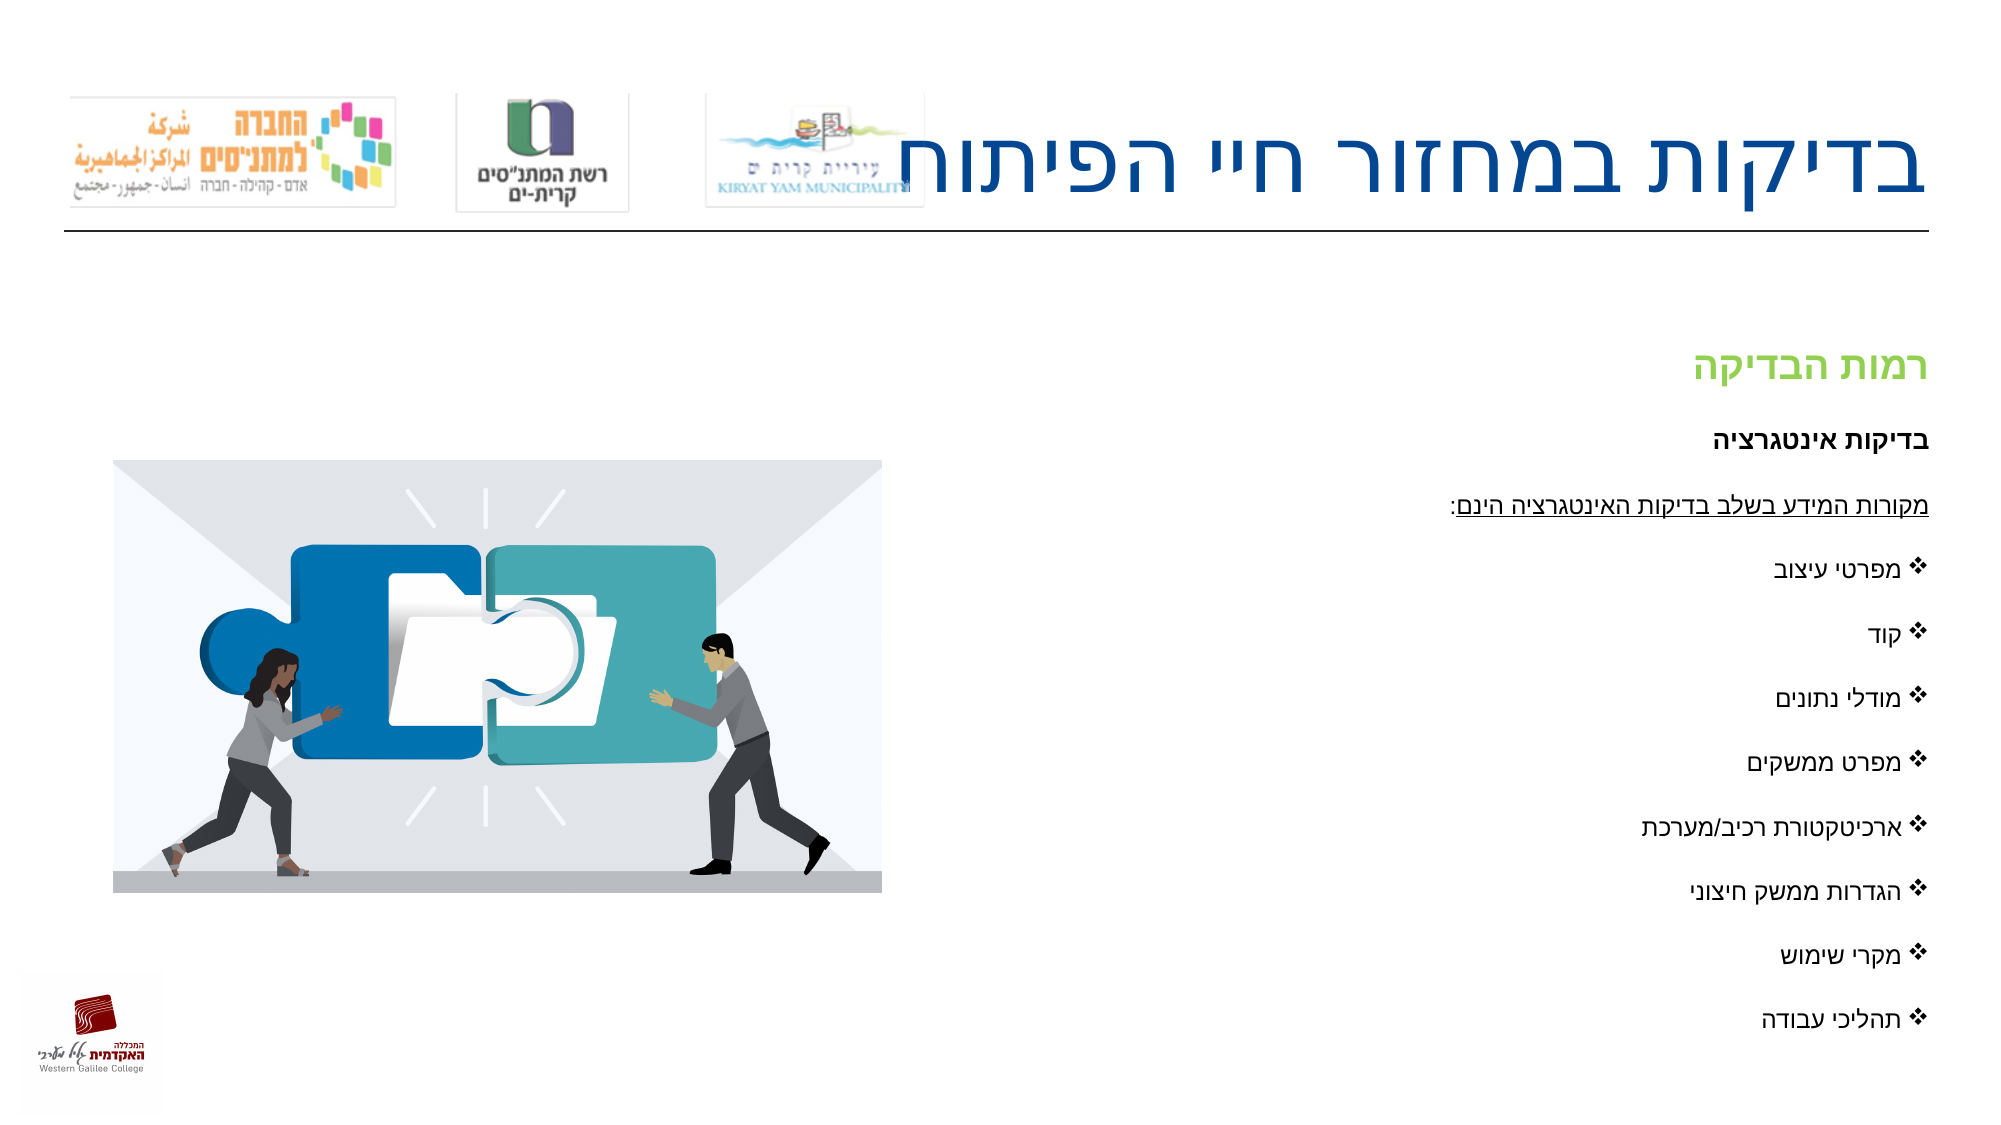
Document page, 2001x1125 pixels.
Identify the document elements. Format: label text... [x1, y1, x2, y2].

title בדיקות במחזור חיי הפיתוח [64, 55, 1930, 221]
picture [113, 460, 882, 893]
picture [18, 970, 164, 1116]
text_box רמות הבדיקה בדיקות אינטגרציה מקורות המידע בשלב בדיקות האינטגרציה הינם: מפרטי עיצוב קוד מודלי נתונים מפרט ממשקים ארכיטקטורת רכיב/מערכת הגדרות ממשק חיצוני מקרי שימוש תהליכי עבודה [924, 309, 1930, 1043]
picture [70, 93, 925, 213]
